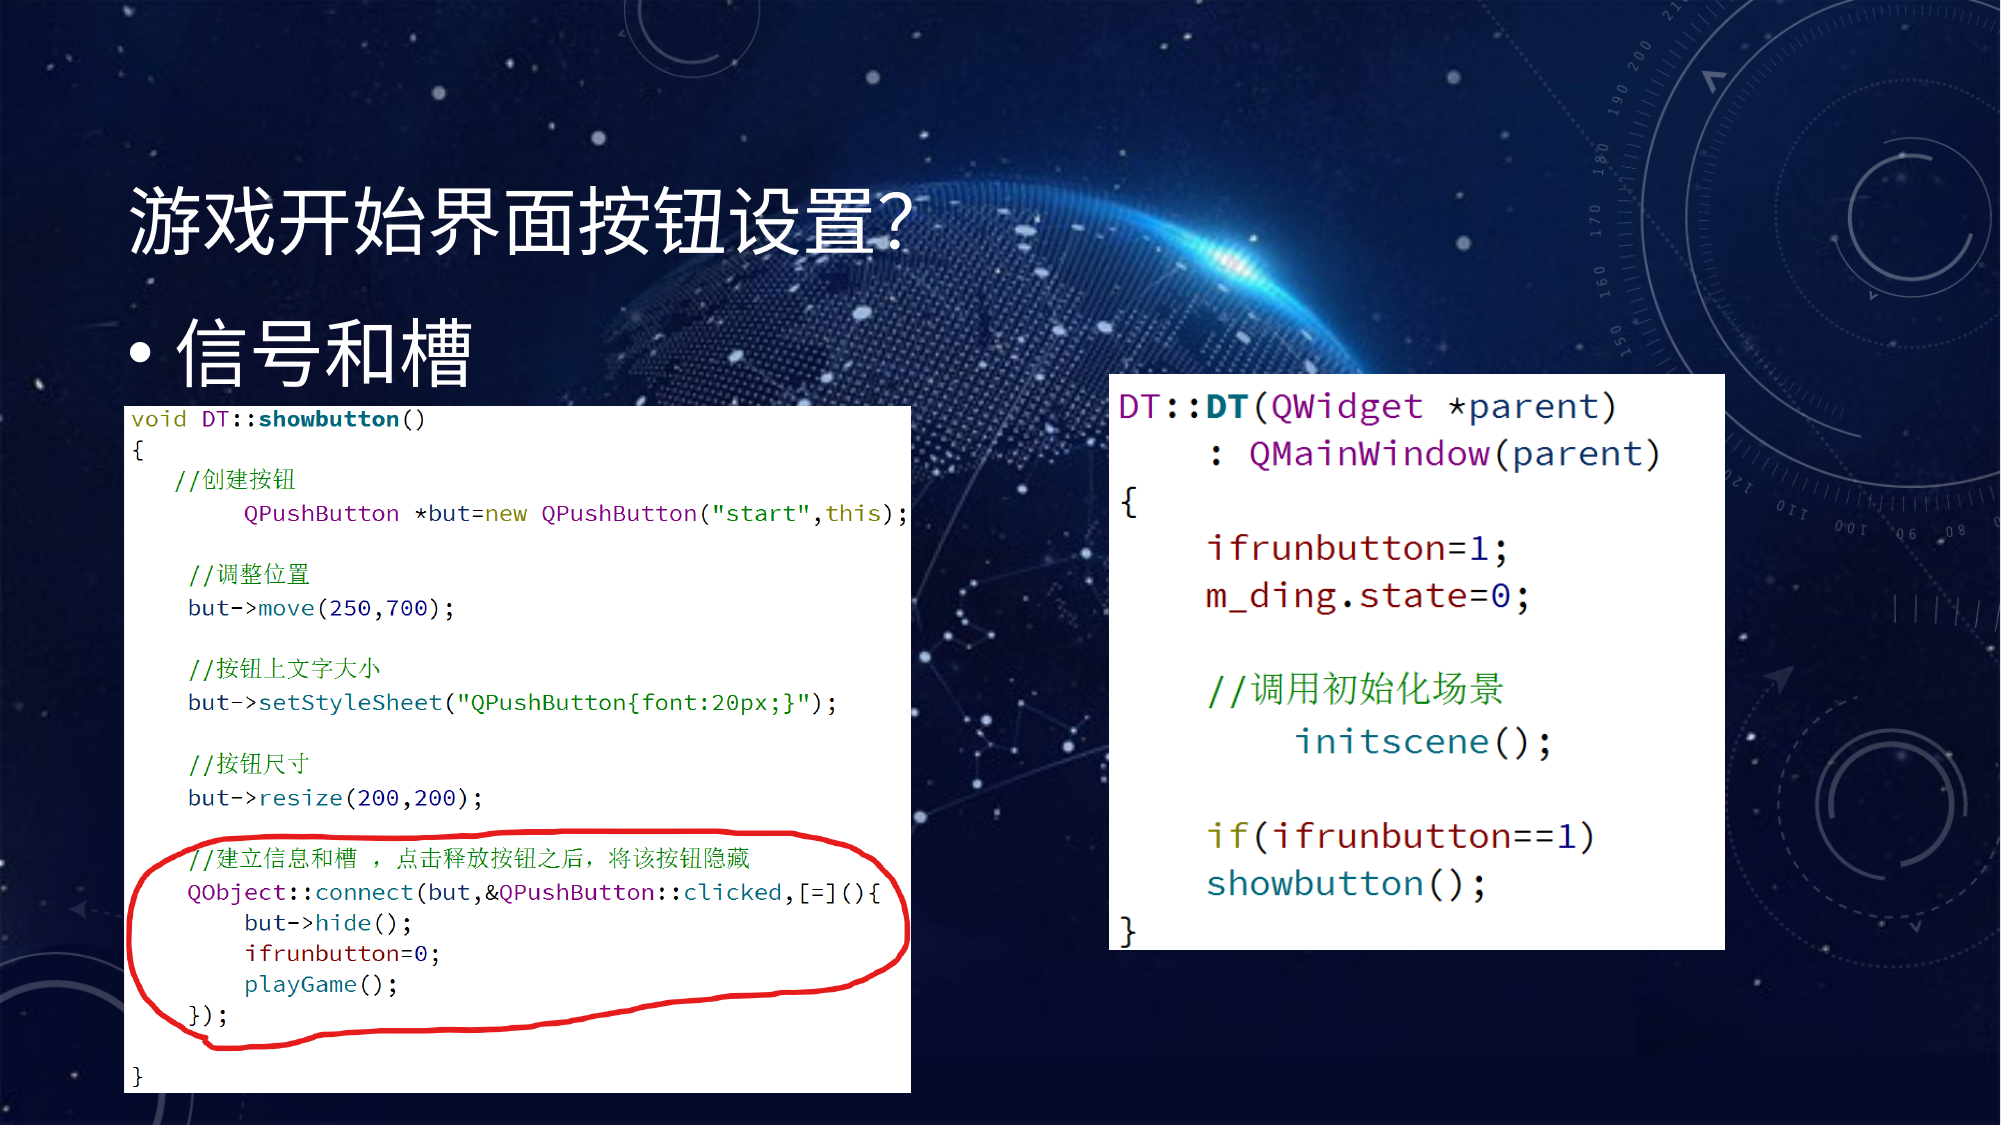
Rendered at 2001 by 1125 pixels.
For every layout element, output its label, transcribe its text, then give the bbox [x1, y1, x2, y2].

picture [0, 0, 2001, 1125]
list 信号和槽 [112, 296, 677, 407]
title 游戏开始界面按钮设置？ [112, 99, 1775, 339]
